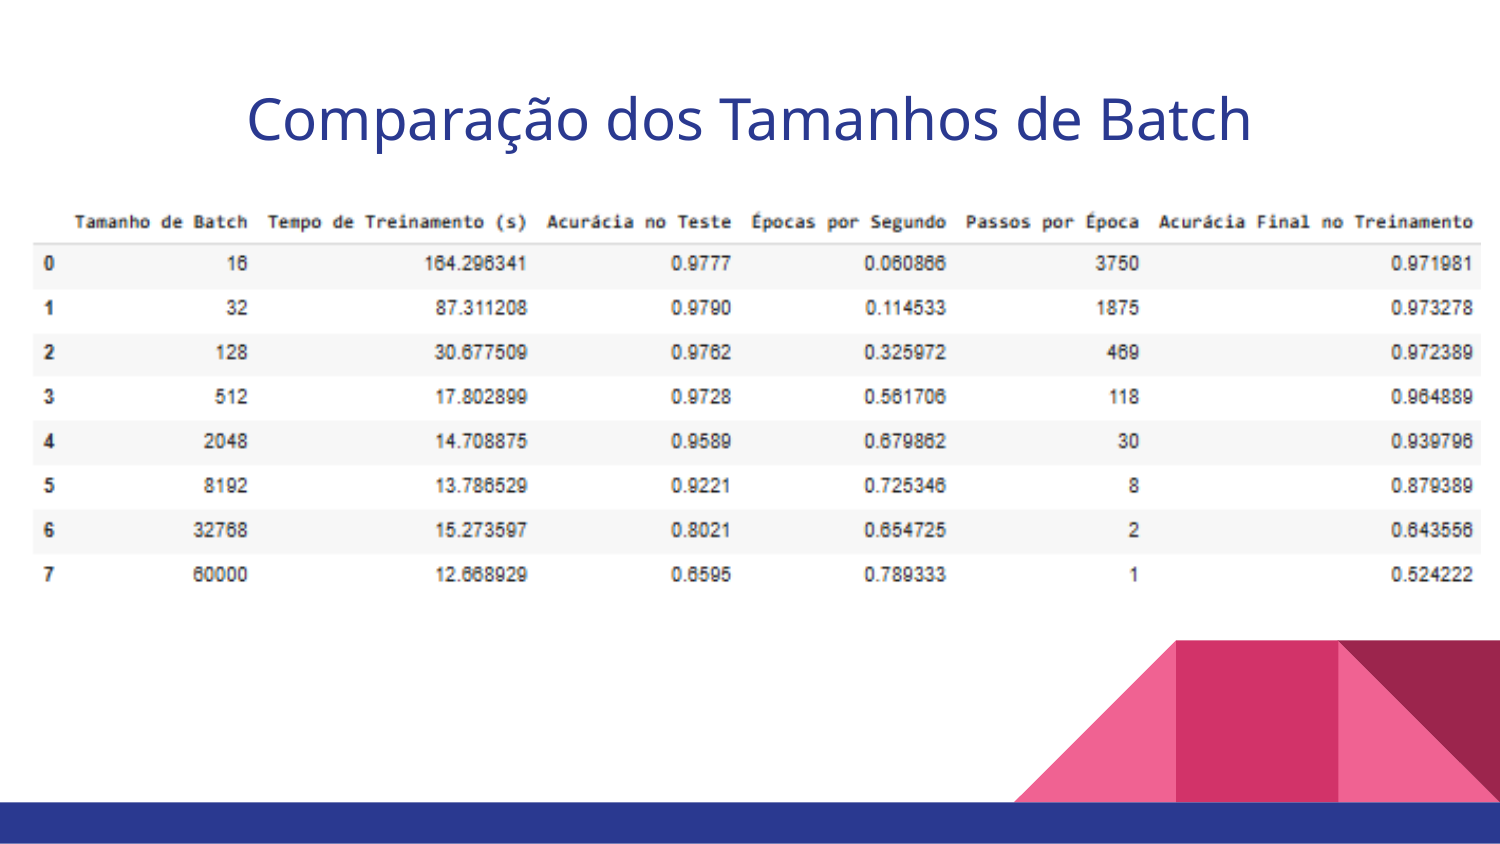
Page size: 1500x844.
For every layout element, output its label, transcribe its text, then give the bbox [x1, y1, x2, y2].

picture [19, 201, 1481, 599]
title Comparação dos Tamanhos de Batch [51, 67, 1449, 167]
